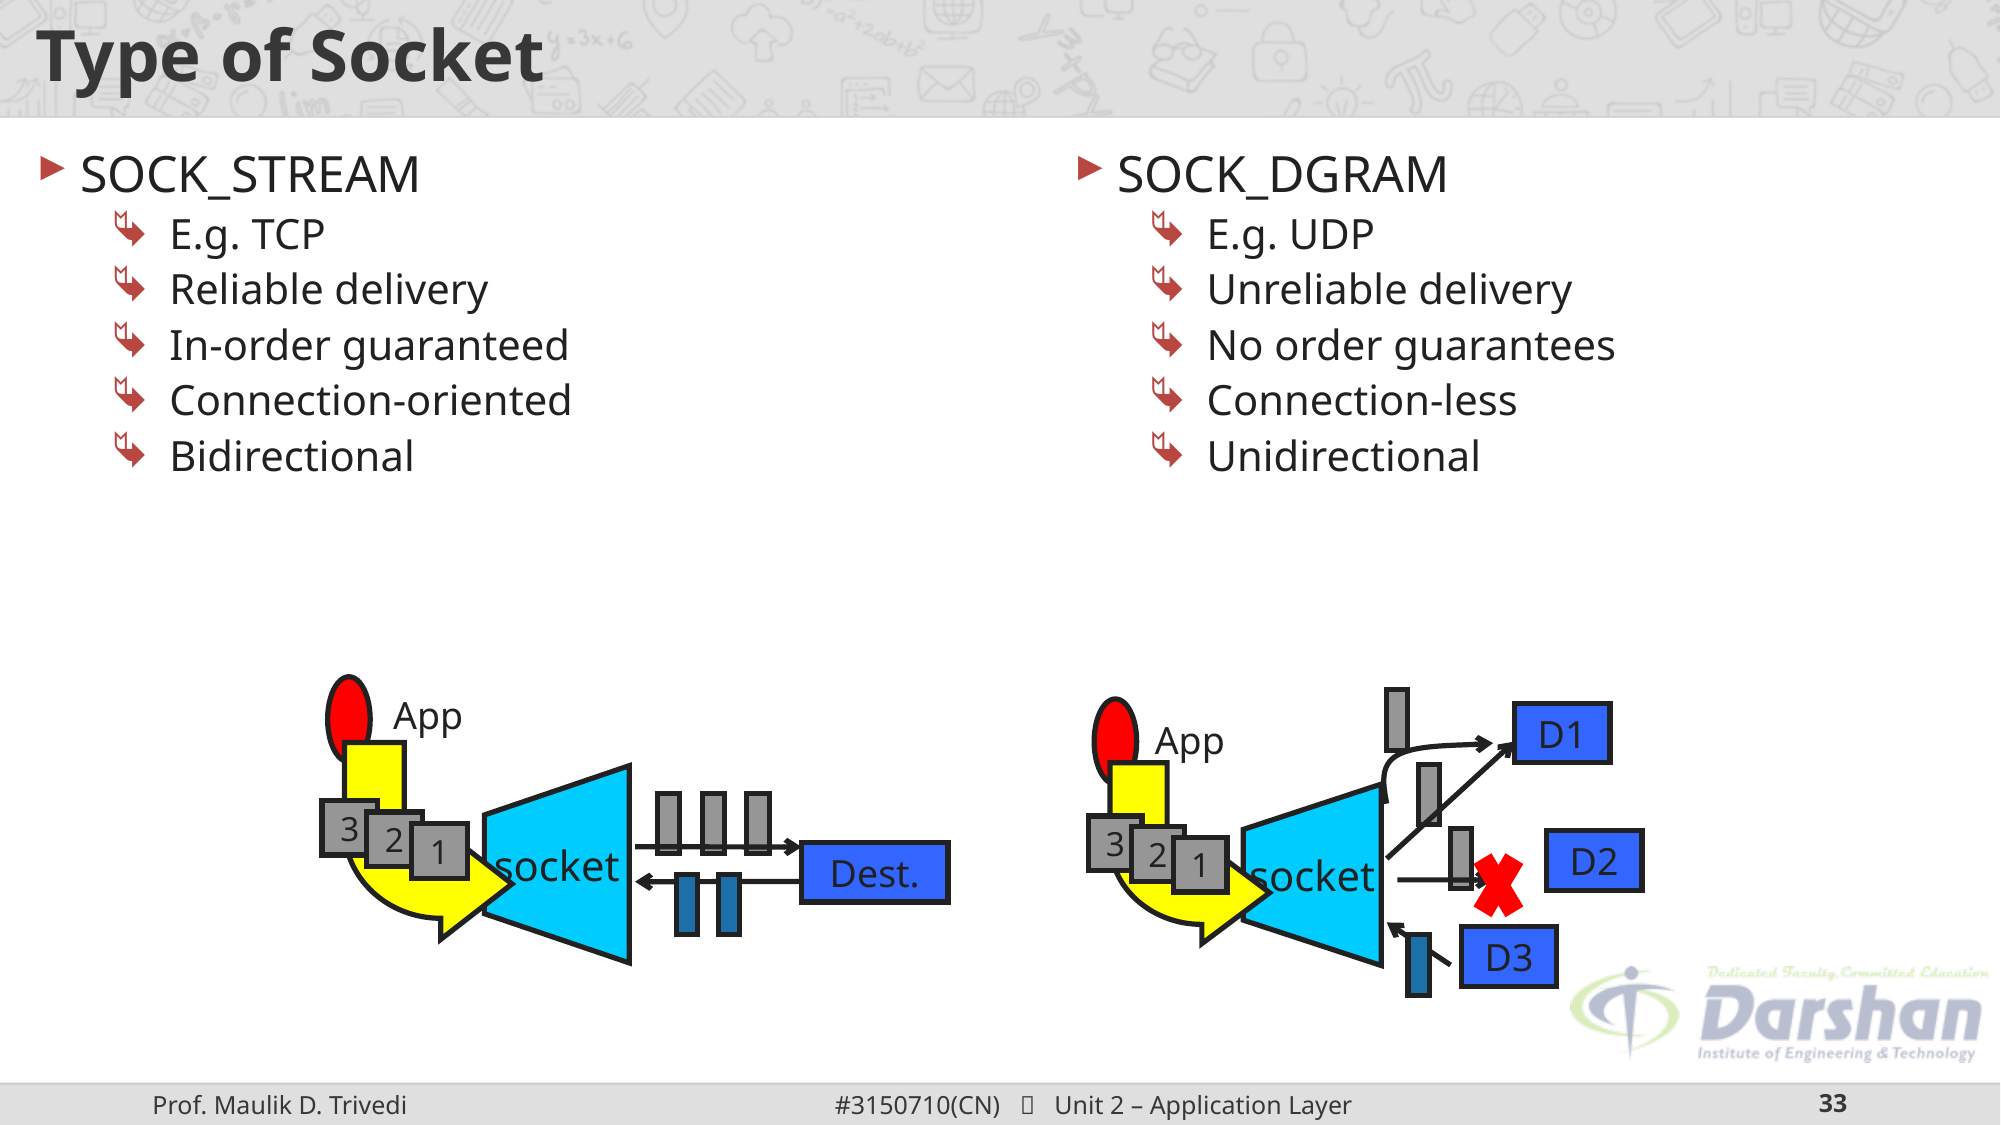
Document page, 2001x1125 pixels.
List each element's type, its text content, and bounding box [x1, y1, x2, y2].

list SOCK_DGRAM E.g. UDP Unreliable delivery No order guarantees Connection-less Unidirectional [1058, 141, 2000, 992]
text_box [321, 676, 948, 963]
list SOCK_STREAM E.g. TCP Reliable delivery In-order guaranteed Connection-oriented Bidirectional [21, 141, 998, 1059]
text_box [1088, 689, 1643, 996]
title Type of Socket [0, 0, 2000, 117]
